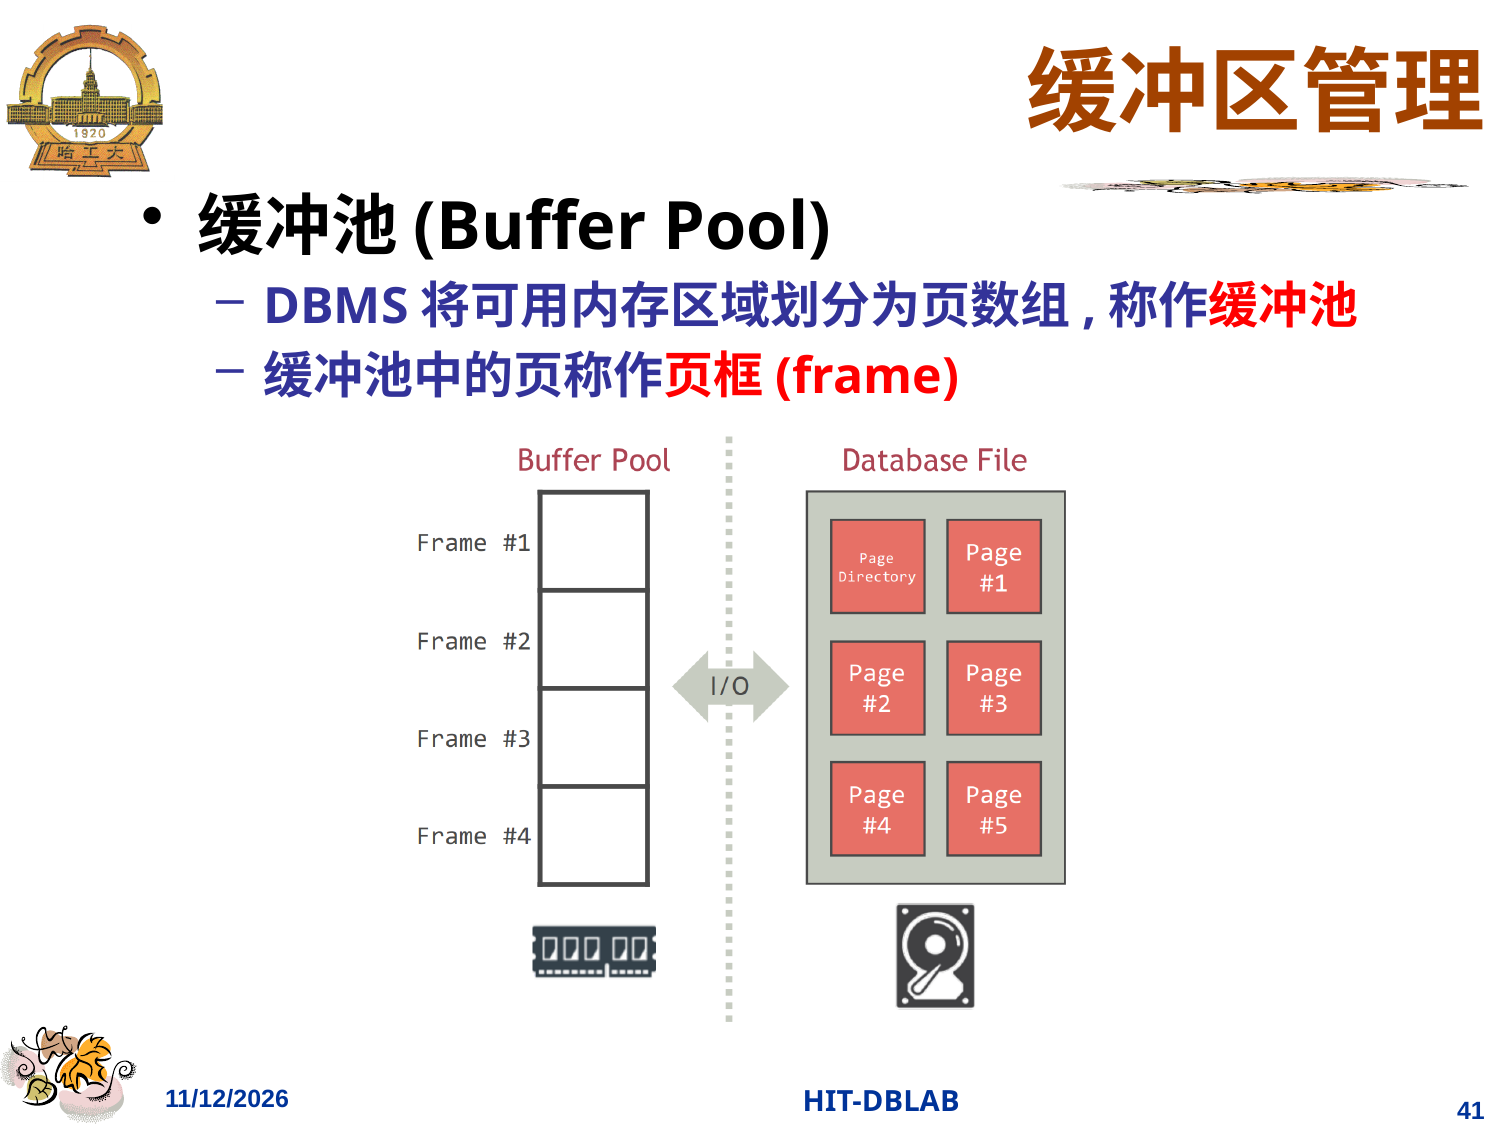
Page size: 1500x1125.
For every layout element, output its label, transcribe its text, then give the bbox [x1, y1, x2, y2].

footer HIT-DBLAB [524, 1074, 1238, 1125]
picture [393, 420, 1107, 1034]
title 缓冲区管理 [162, 0, 1500, 176]
list 缓冲池(Buffer Pool) DBMS将可用内存区域划分为页数组,称作缓冲池 缓冲池中的页称作页框(frame) [126, 175, 1477, 919]
slide_number 41 [1437, 1087, 1500, 1125]
picture [0, 24, 162, 182]
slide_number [149, 1074, 413, 1125]
